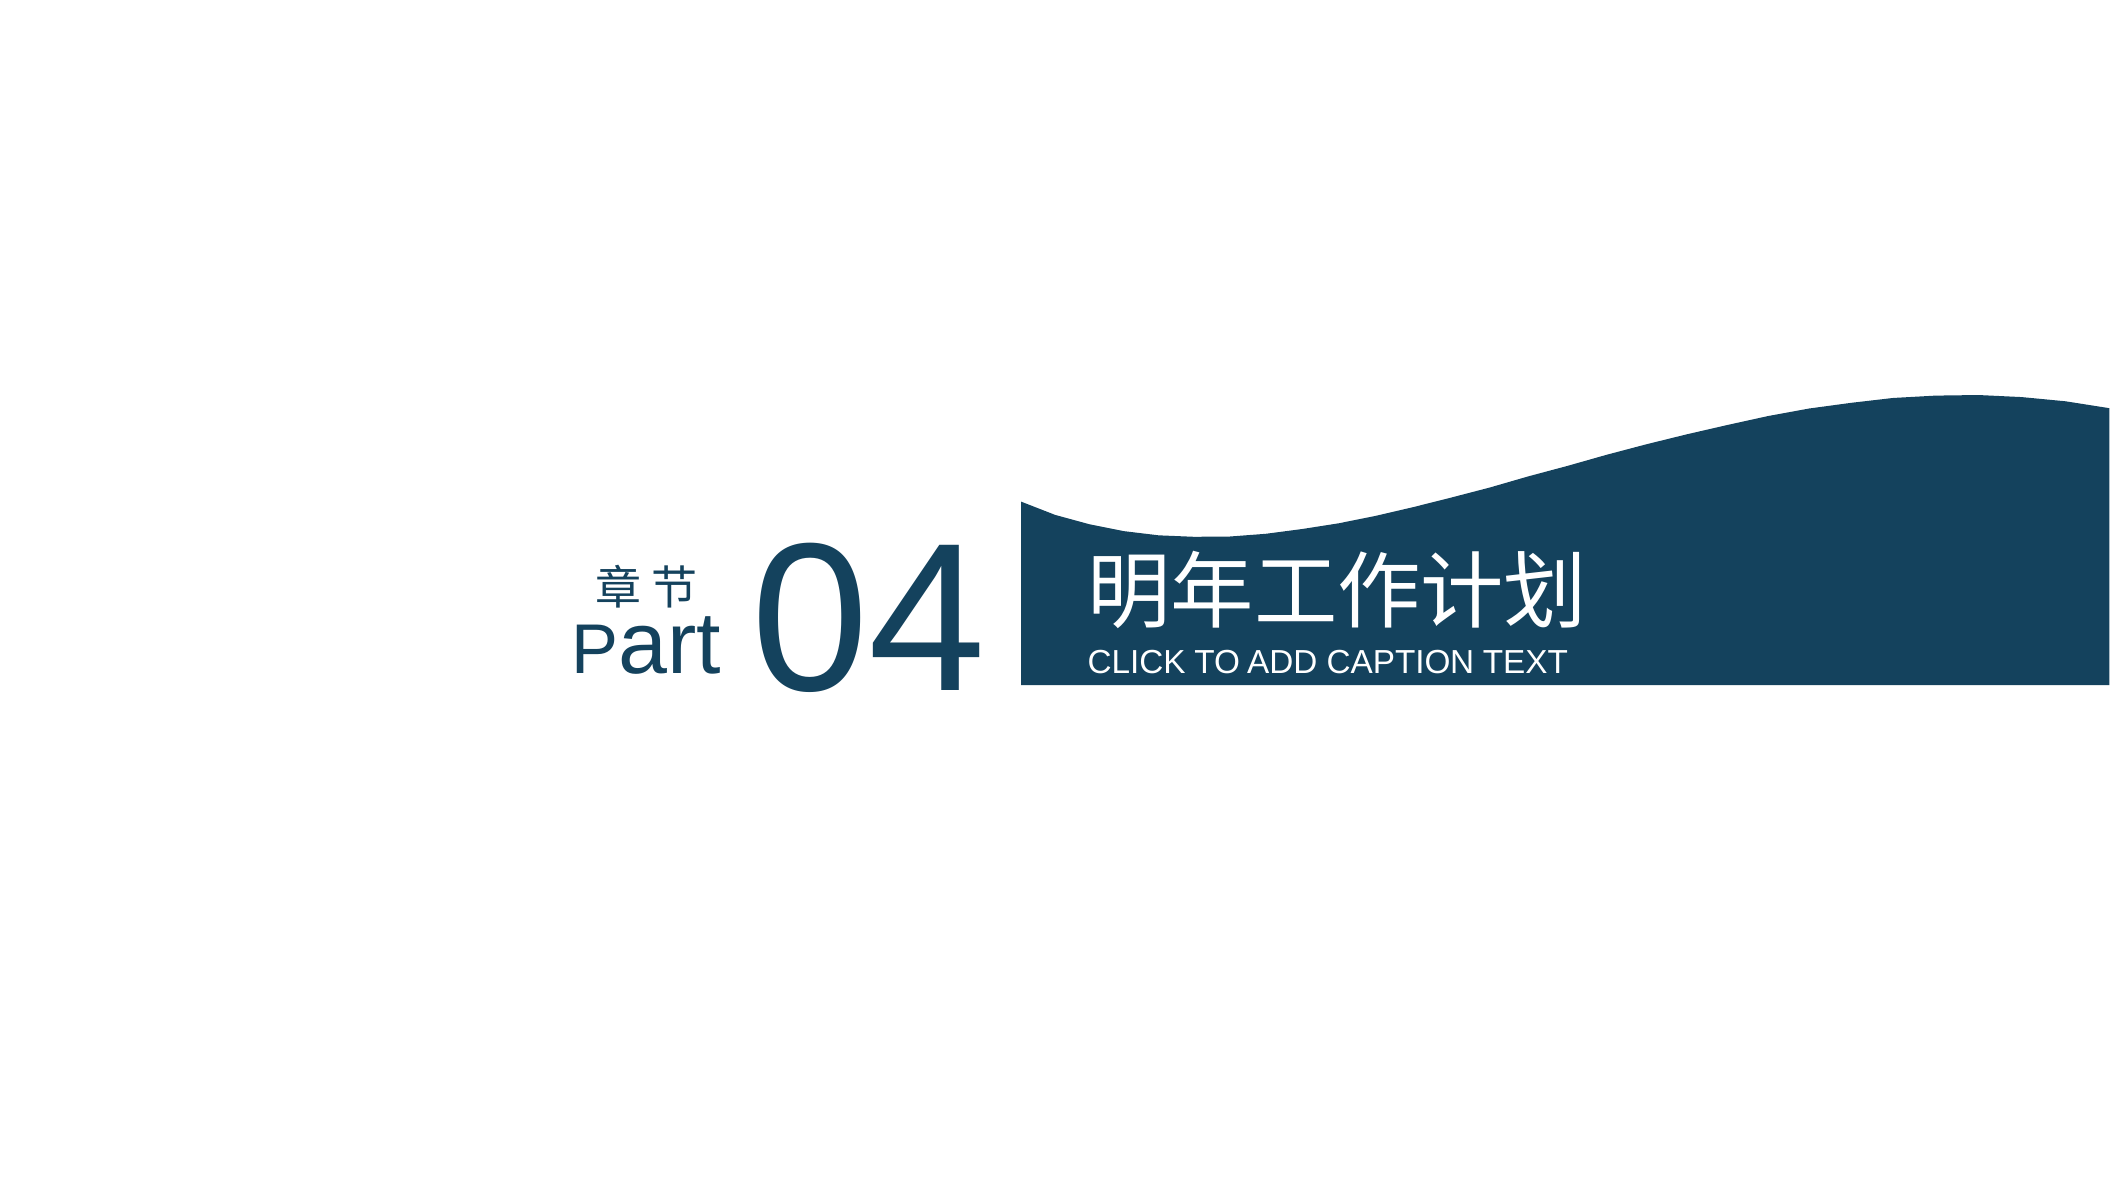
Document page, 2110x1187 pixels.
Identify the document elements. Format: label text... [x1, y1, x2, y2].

text_box [1021, 395, 2110, 686]
text_box 明年工作计划 [1087, 549, 1693, 640]
text_box 04 [751, 479, 986, 733]
text_box CLICK TO ADD CAPTION TEXT [1087, 644, 1693, 681]
text_box Part [571, 586, 722, 692]
text_box 章 节 [595, 558, 698, 614]
